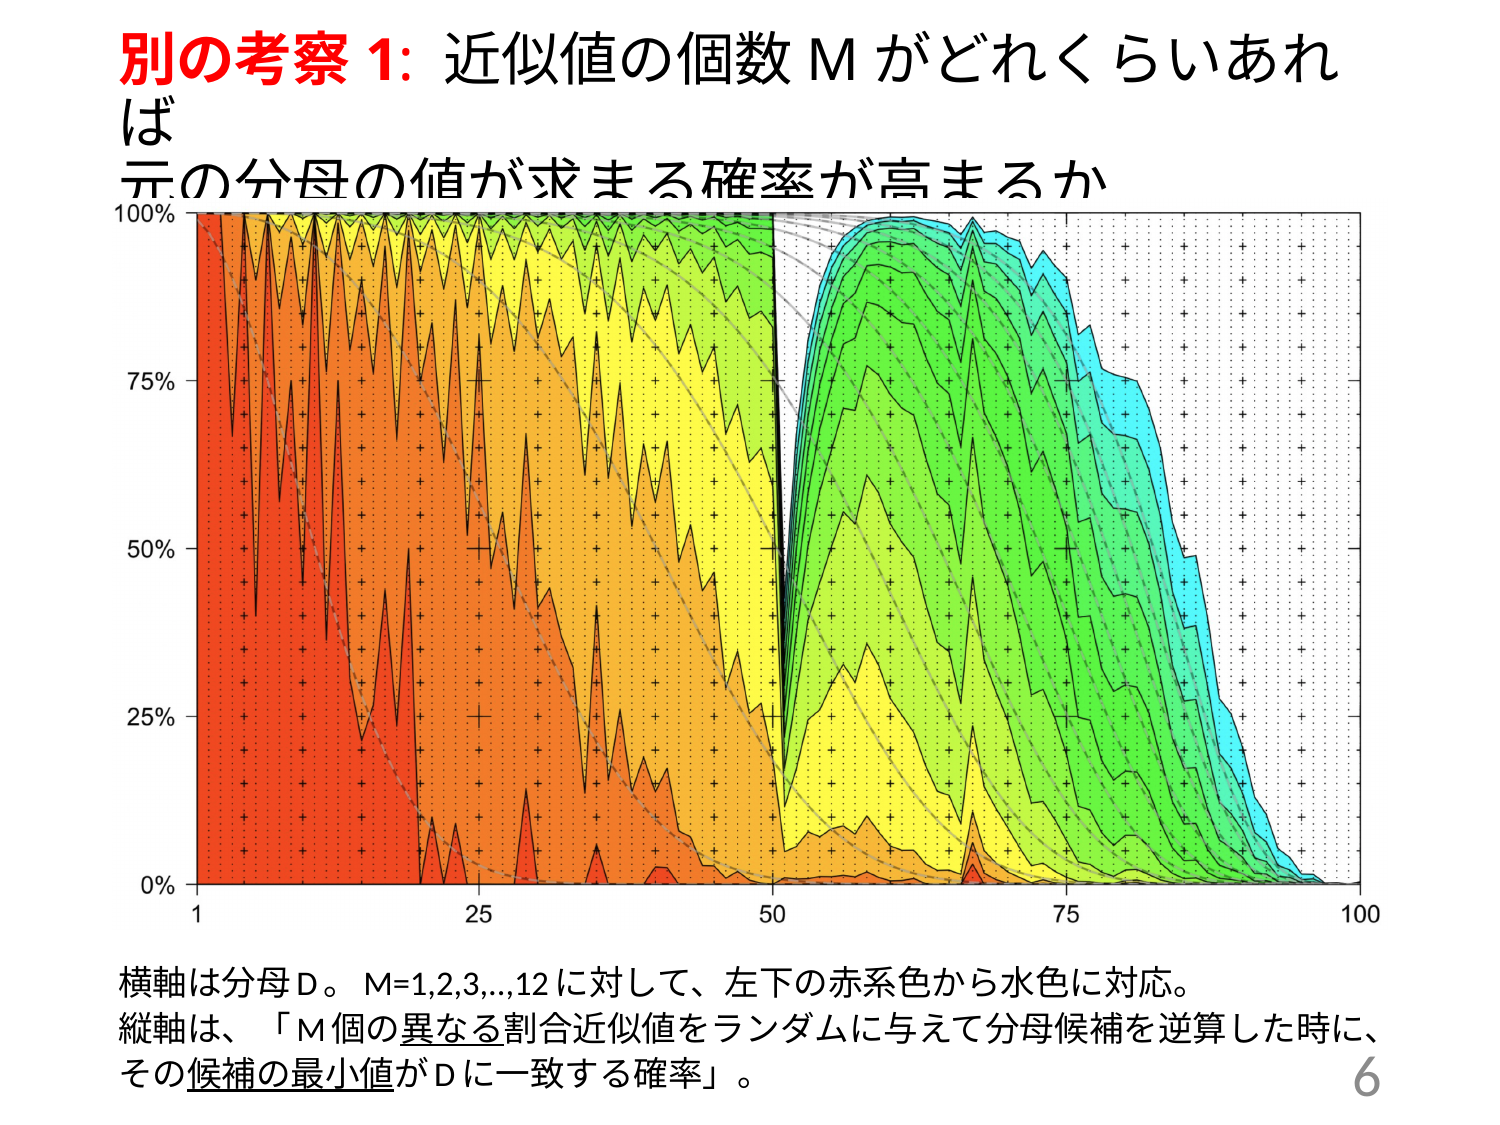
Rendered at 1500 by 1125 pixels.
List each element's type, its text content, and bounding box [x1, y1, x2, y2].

slide_number 6 [1059, 1042, 1397, 1103]
list 横軸は分母D。M=1,2,3,..,12に対して、左下の赤系色から水色に対応。 縦軸は、「M個の異なる割合近似値をランダムに与えて分母候補を逆算した時に、その候補の最小値がDに一致する確率」。 [103, 949, 1397, 1103]
title 別の考察1: 近似値の個数Mがどれくらいあれば 元の分母の値が求まる確率が高まるか [103, 59, 1397, 191]
picture [112, 198, 1388, 930]
